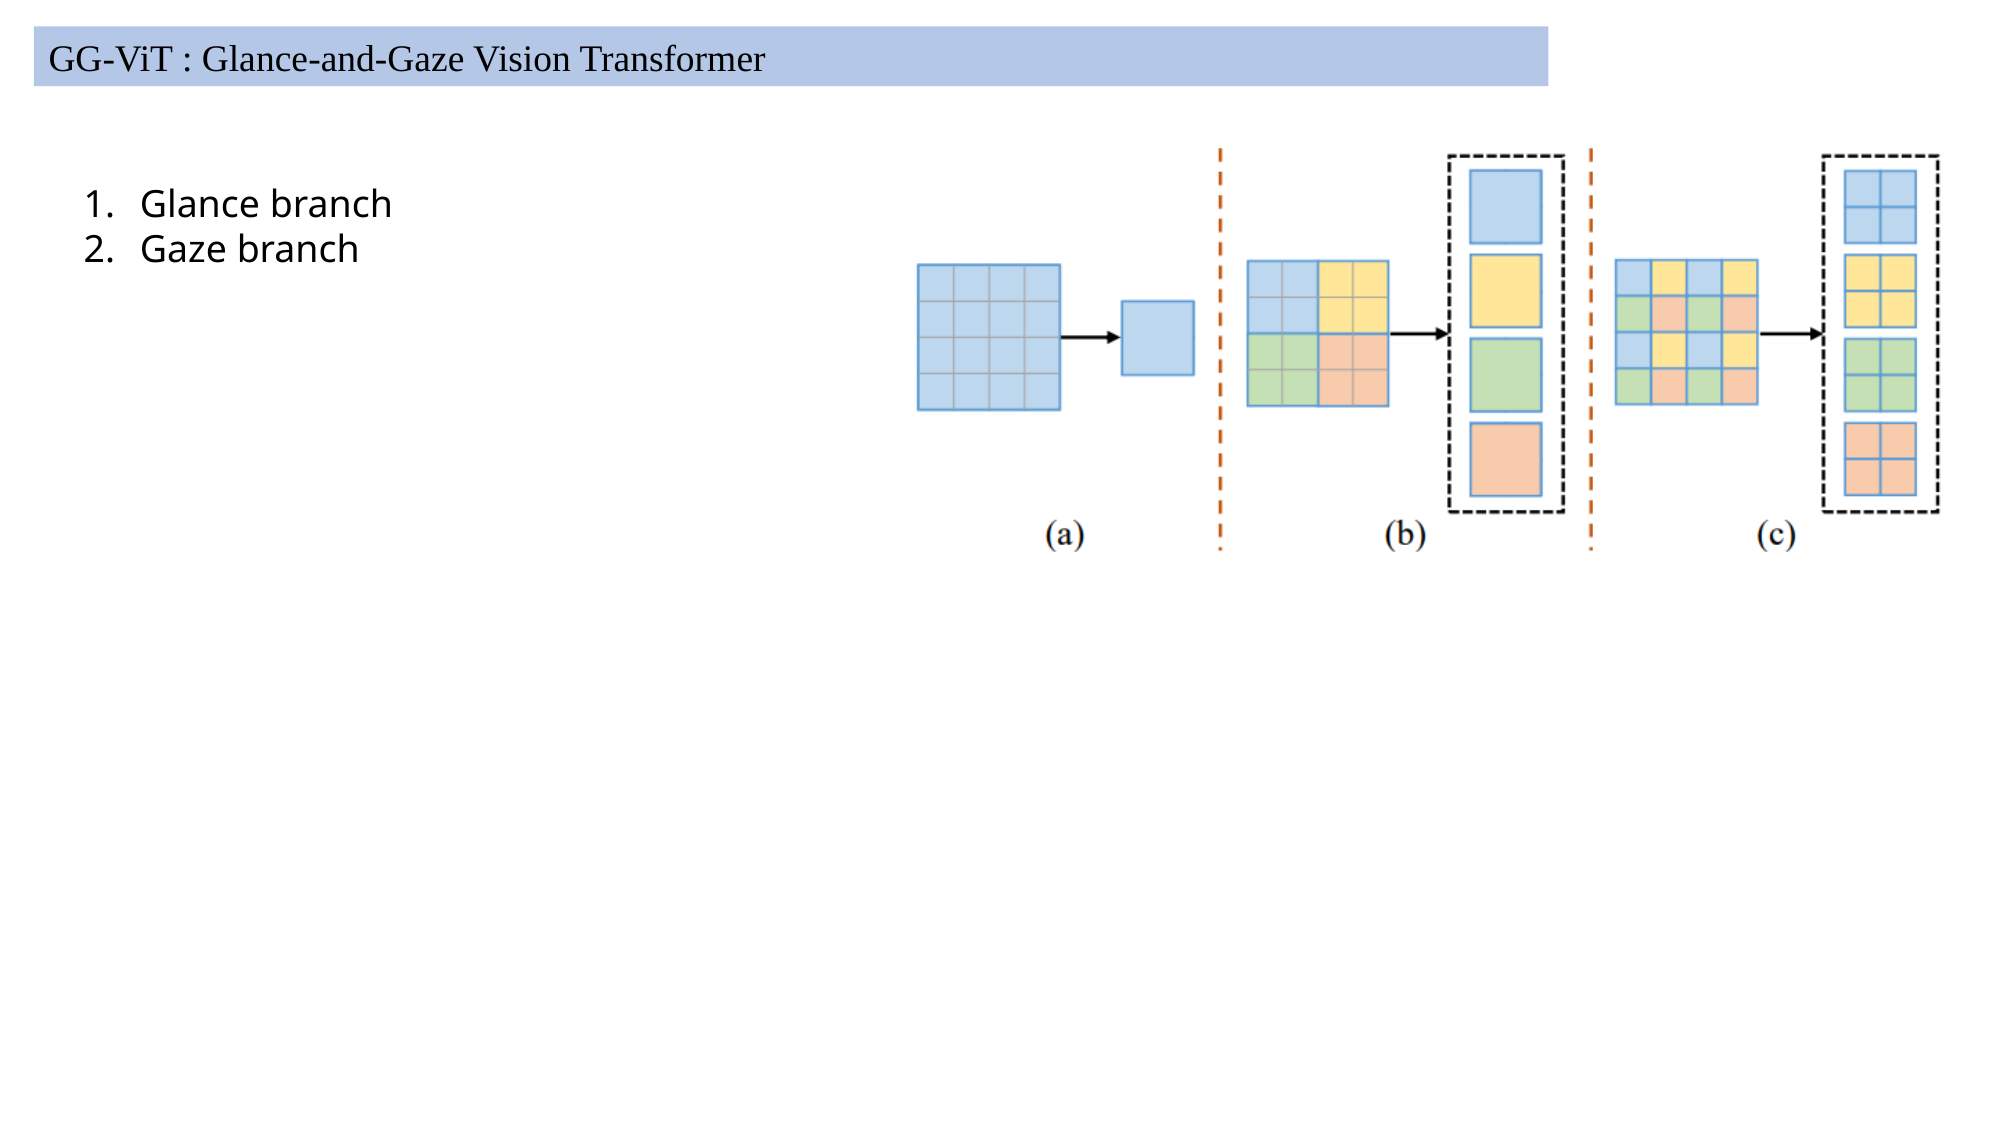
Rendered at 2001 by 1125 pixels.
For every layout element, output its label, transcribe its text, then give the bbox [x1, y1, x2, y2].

picture [845, 122, 1985, 563]
text_box GG-ViT : Glance-and-Gaze Vision Transformer [33, 26, 1549, 87]
text_box Glance branch Gaze branch [68, 172, 698, 278]
